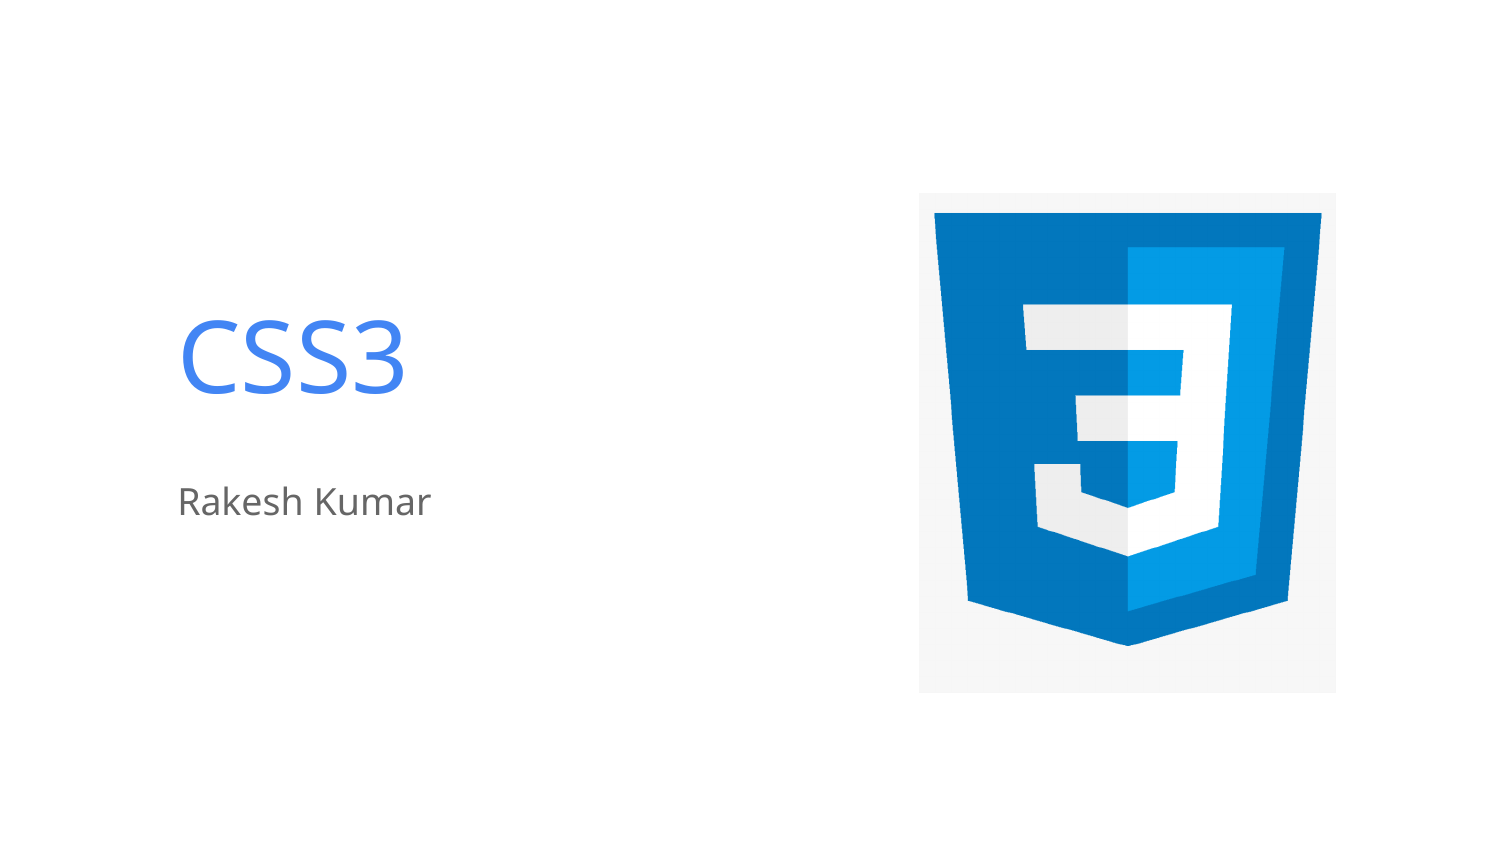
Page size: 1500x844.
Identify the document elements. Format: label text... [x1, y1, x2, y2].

subtitle Rakesh Kumar [162, 453, 660, 574]
picture [918, 193, 1336, 694]
title CSS3 [162, 270, 913, 440]
